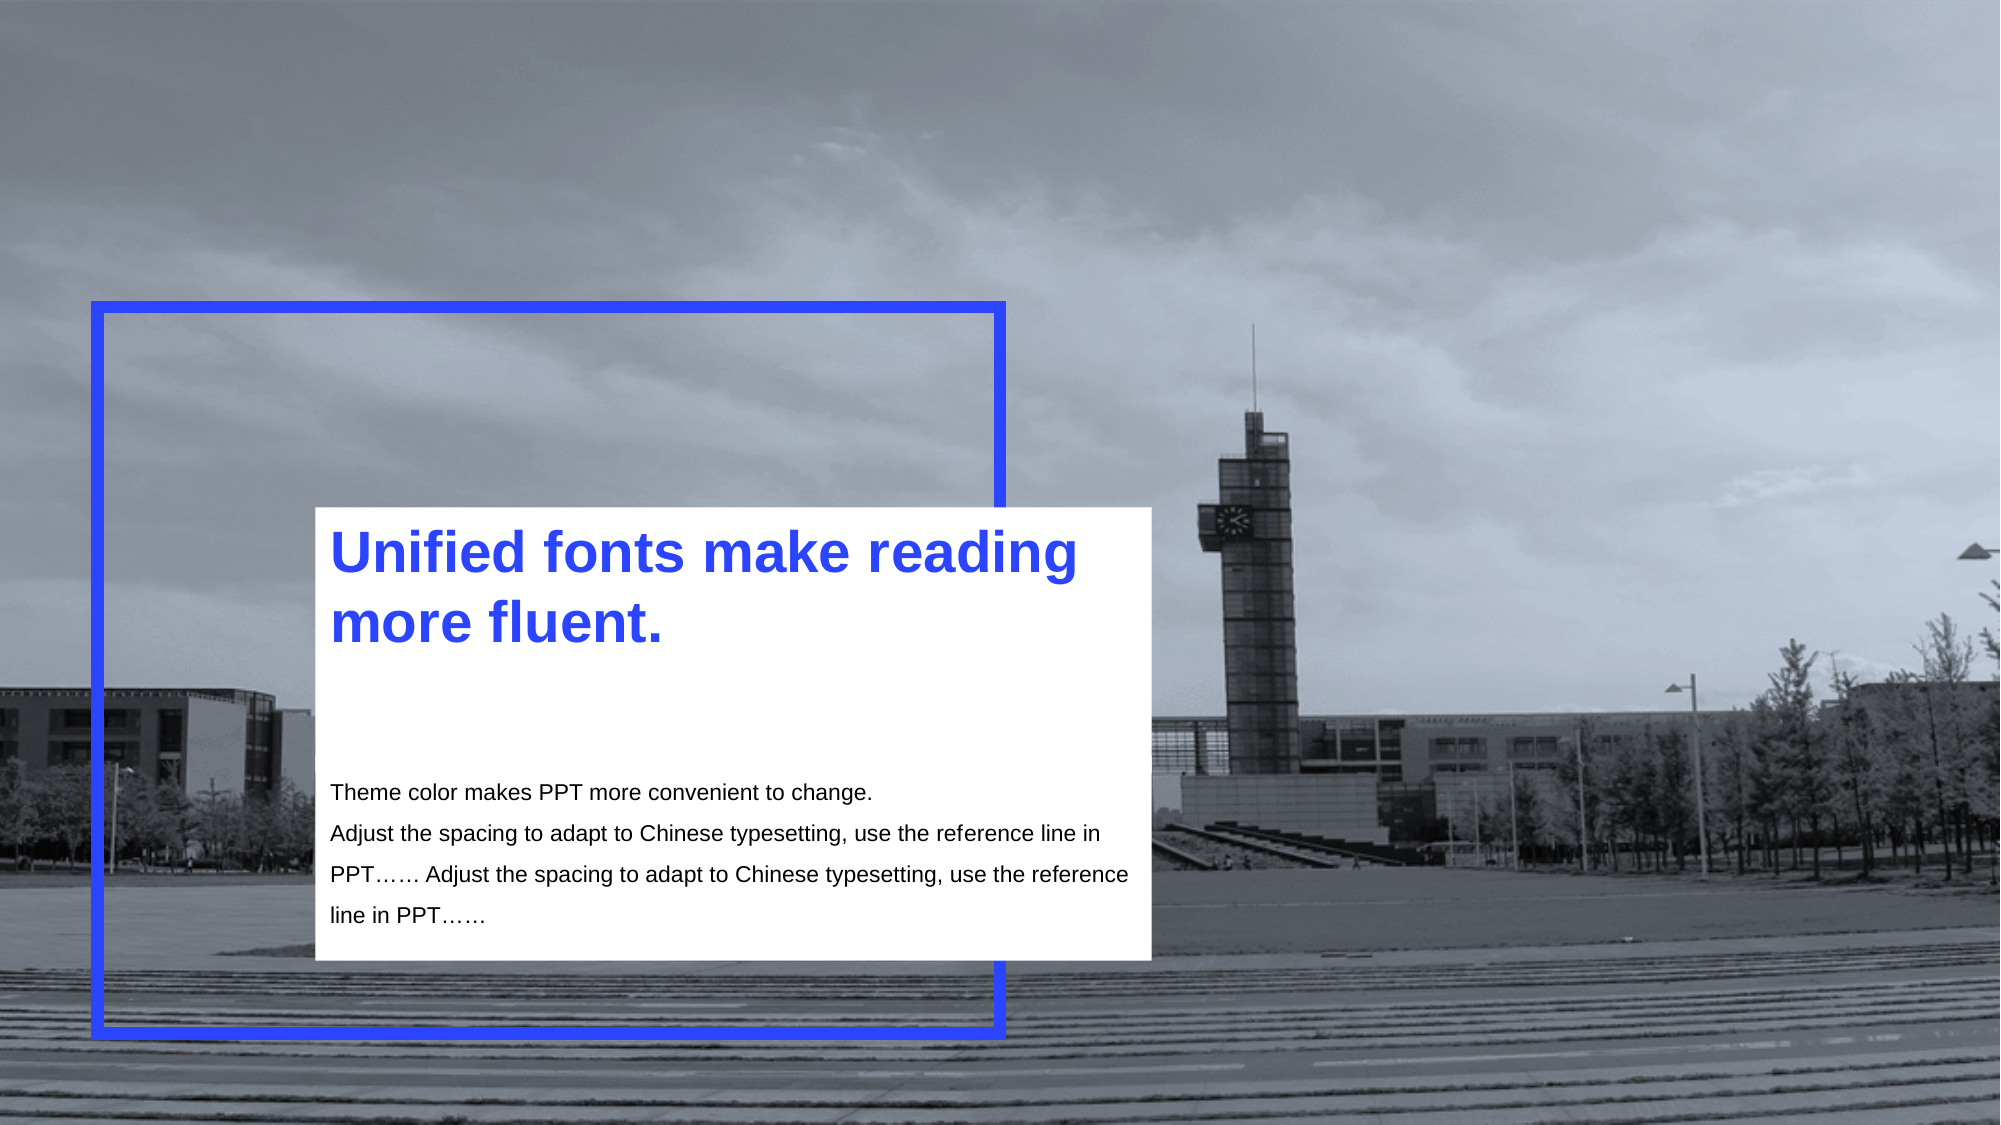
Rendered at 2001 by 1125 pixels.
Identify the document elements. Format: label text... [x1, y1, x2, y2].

text_box [0, 0, 2000, 1125]
text_box [97, 306, 1001, 1034]
text_box Theme color makes PPT more convenient to change. Adjust the spacing to adapt to Chinese typesetting, use the ref erence line in PPT…… Adjust the spacing to adapt to Chinese typesetting, use the reference line in PPT…… [315, 755, 1152, 961]
text_box Unified fonts make r eading more fluent. [315, 507, 1152, 755]
